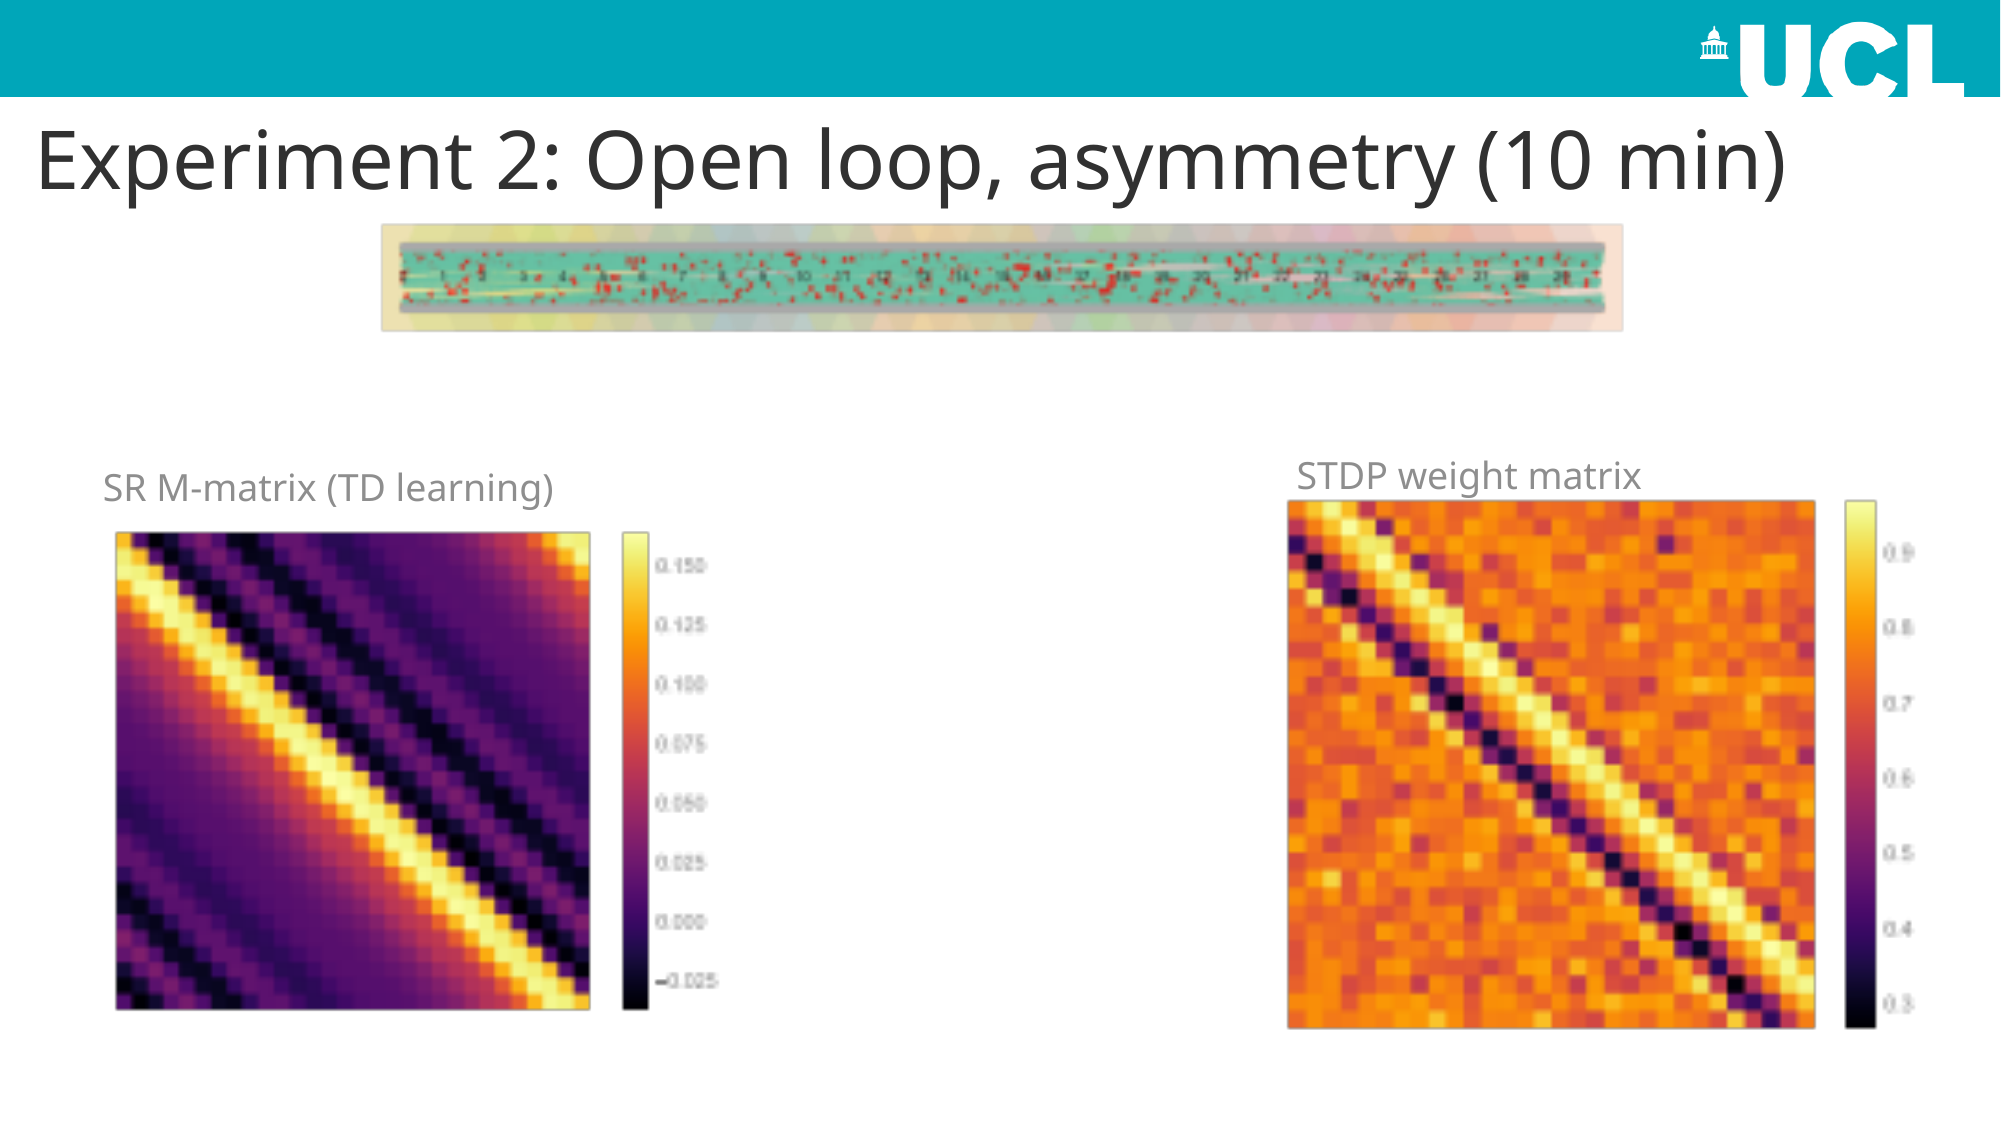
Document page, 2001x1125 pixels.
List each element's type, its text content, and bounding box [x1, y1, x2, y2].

picture [0, 176, 2000, 376]
picture [1235, 399, 1962, 1125]
title Experiment 2: Open loop, asymmetry (10 min) [19, 107, 2000, 169]
picture [66, 420, 764, 1118]
